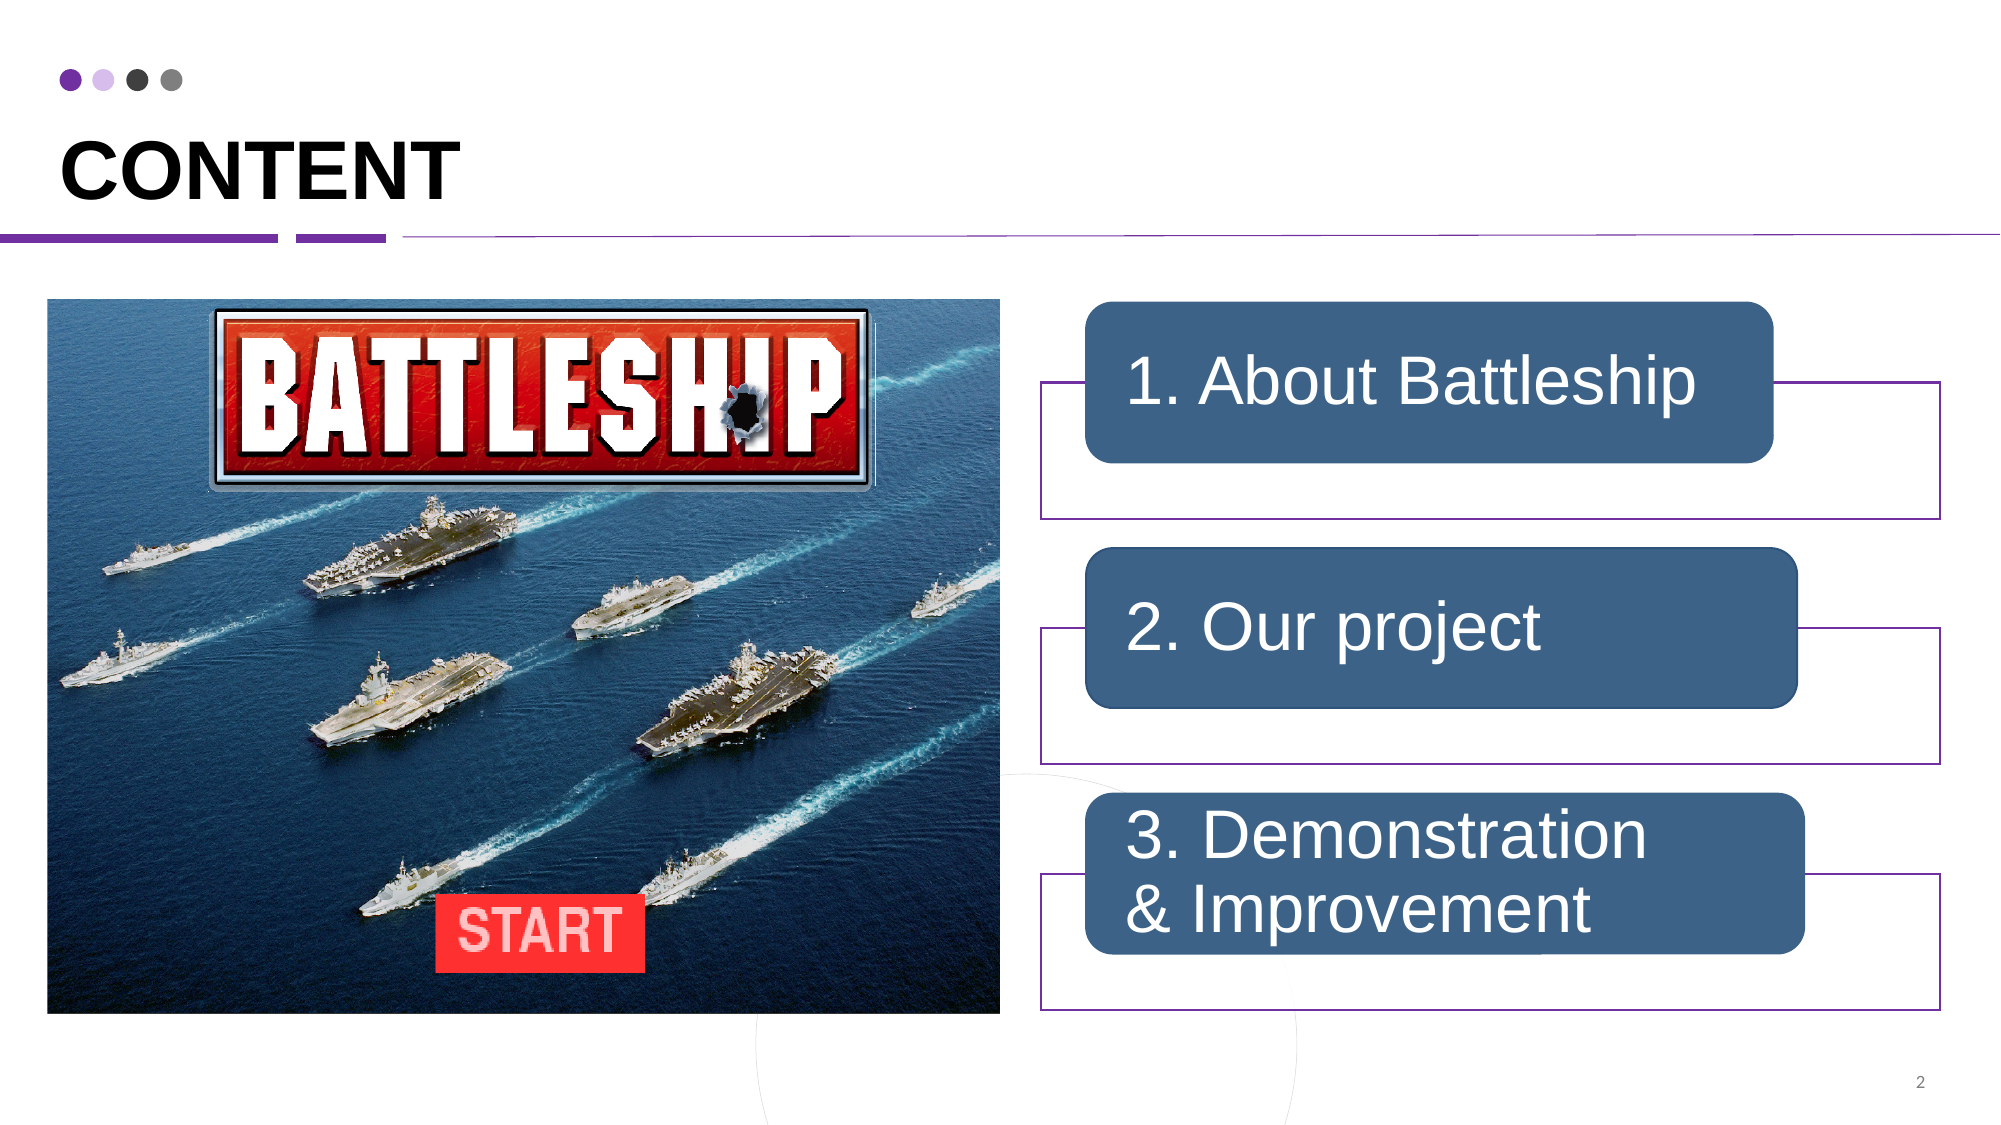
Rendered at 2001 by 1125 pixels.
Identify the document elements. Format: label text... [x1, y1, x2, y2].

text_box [1041, 299, 1941, 1014]
slide_number 2 [1490, 1060, 1941, 1102]
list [47, 299, 1000, 1014]
title COnTENT [59, 47, 1941, 218]
